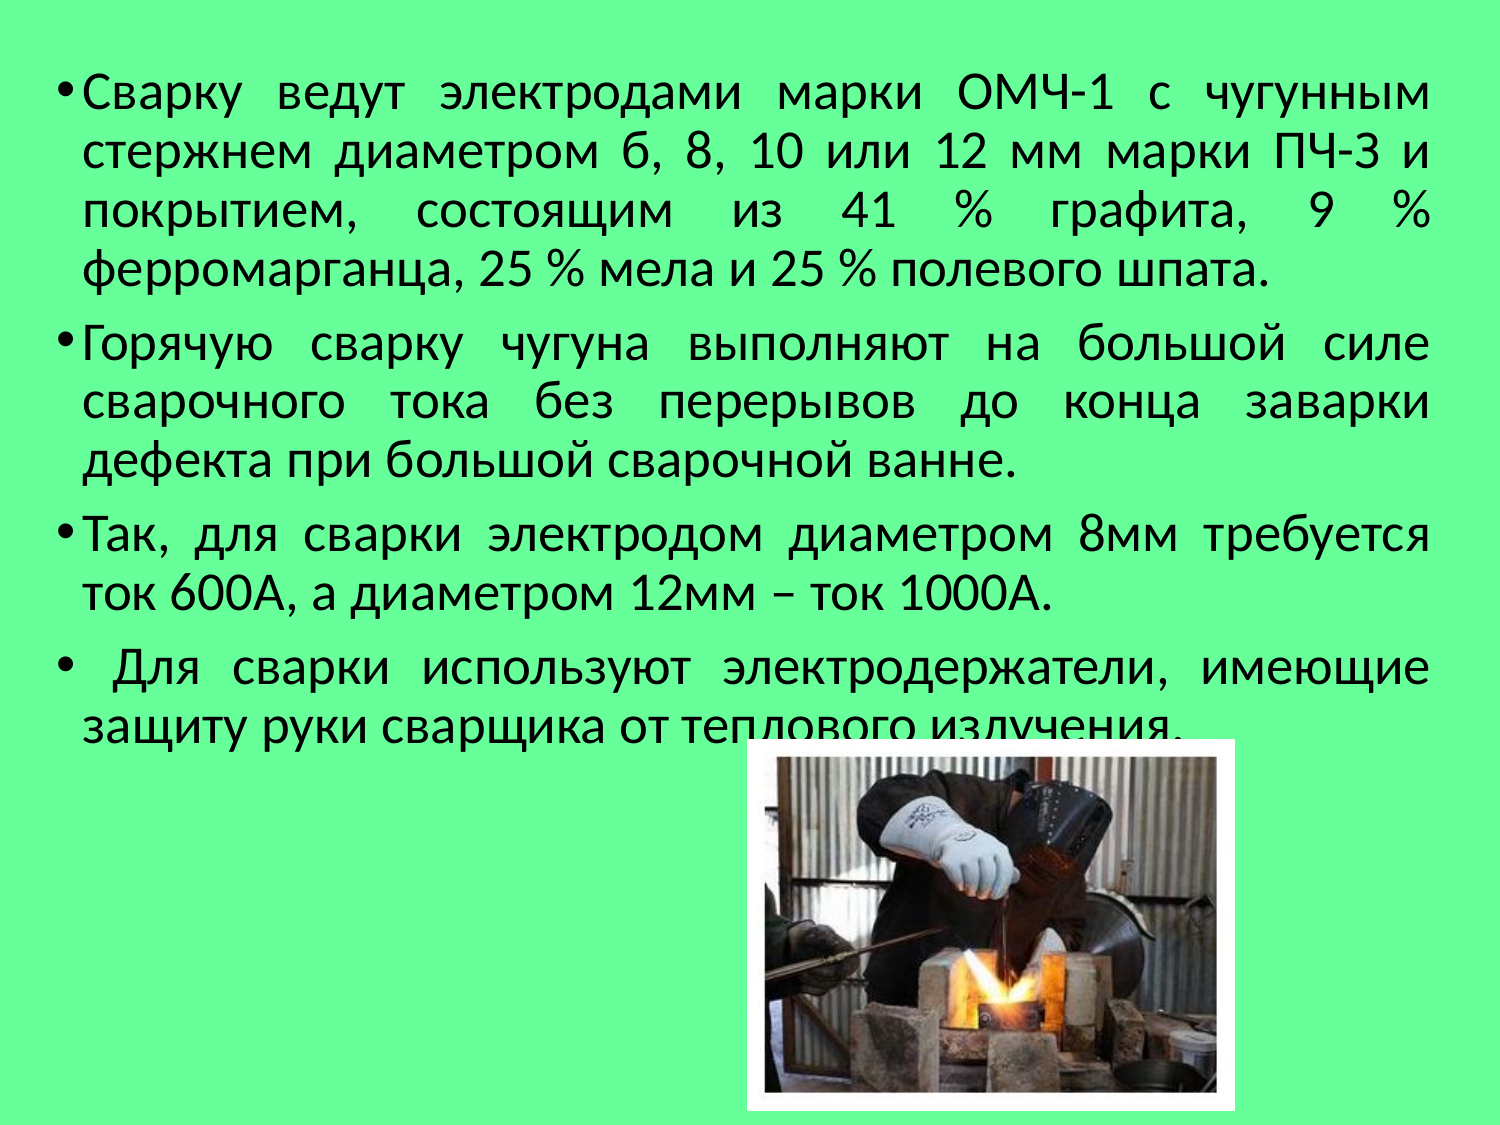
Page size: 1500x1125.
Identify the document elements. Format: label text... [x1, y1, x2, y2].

list Сварку ведут электродами марки ОМЧ-1 с чугунным стержнем диаметром б, 8, 10 или 12 мм марки ПЧ-З и покрытием, состоящим из 41 % графита, 9 % ферромарганца, 25 % мела и 25 % полевого шпата. Горячую сварку чугуна выполняют на большой силе сварочного тока без перерывов до конца заварки дефекта при большой сварочной ванне. Так, для сварки электродом диаметром 8мм требуется ток 600А, а диаметром 12мм – ток 1000А. Для сварки используют электродержатели, имеющие защиту руки сварщика от теплового излучения. [41, 54, 1447, 769]
picture [747, 739, 1235, 1111]
